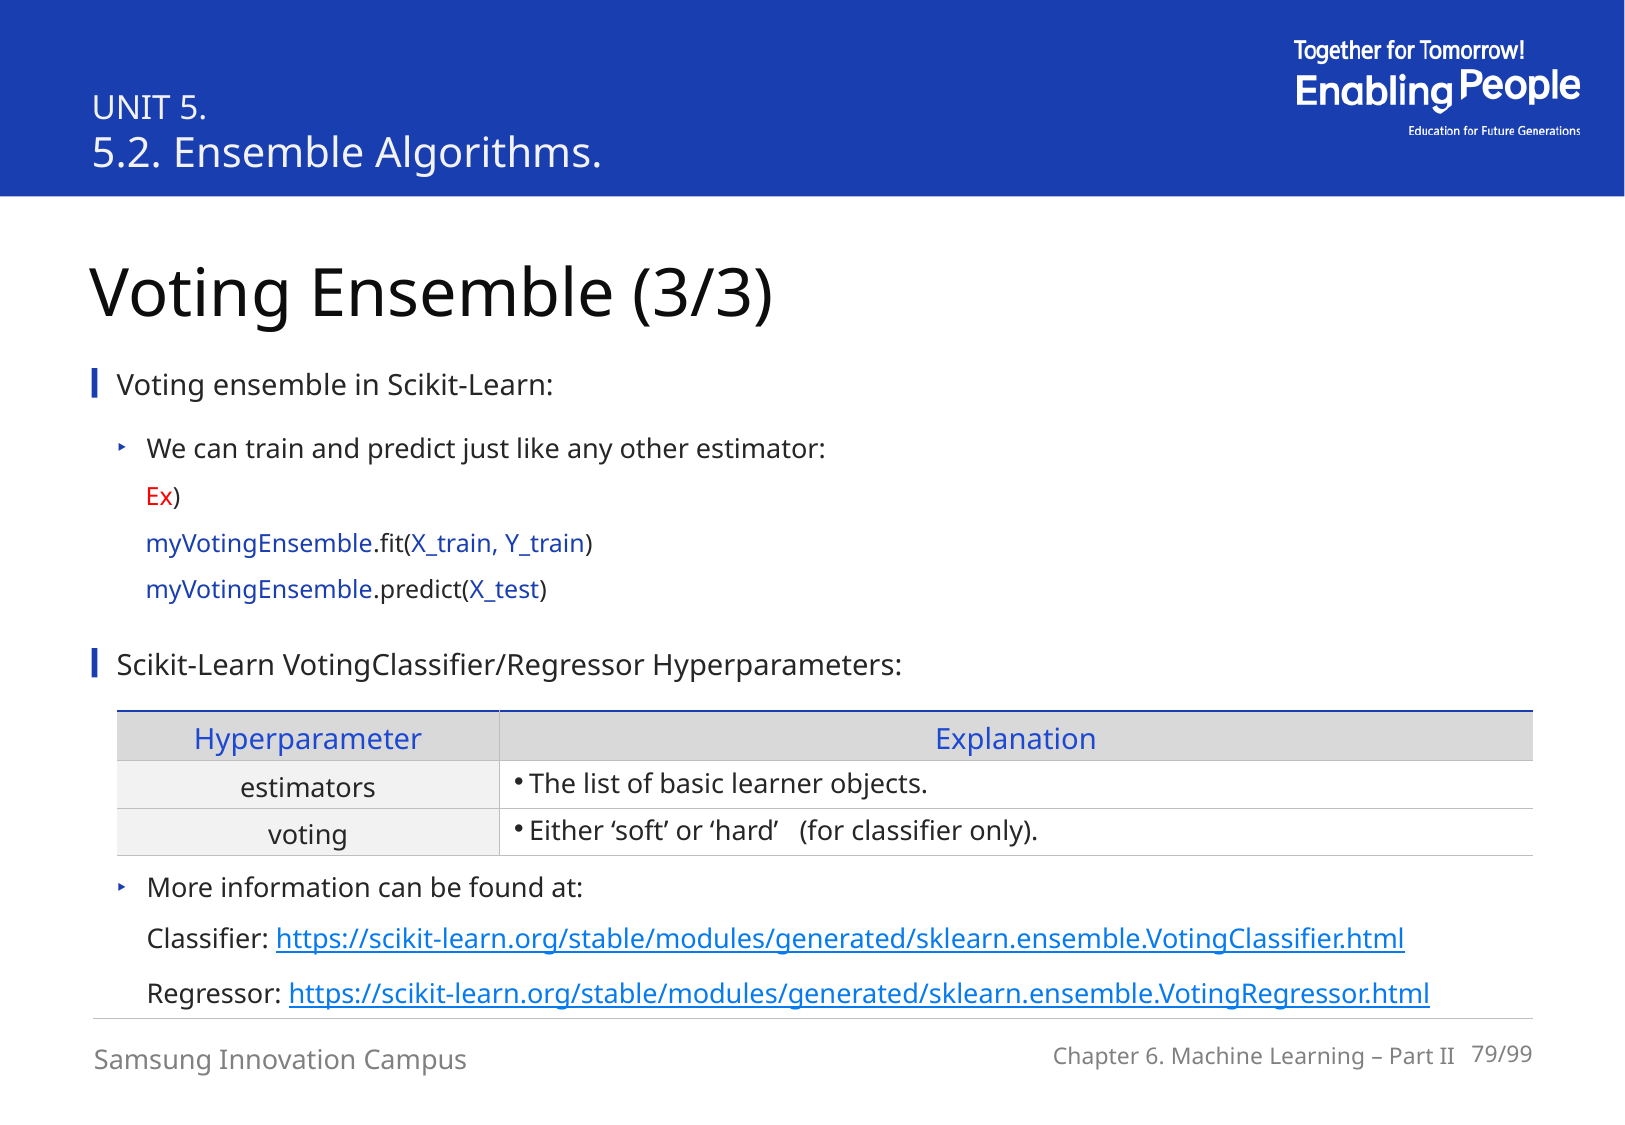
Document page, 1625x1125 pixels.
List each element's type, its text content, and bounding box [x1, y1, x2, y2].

table_header Explanation [500, 712, 1533, 760]
table_cell voting [117, 809, 499, 842]
text_box We can train and predict just like any other estimator: Ex) myVotingEnsemble.fit(X_train, Y_train) myVotingEnsemble.predict(X_test) [116, 418, 1534, 616]
text_box More information can be found at: Classifier: https://scikit-learn.org/stable/modules/generated/sklearn.ensemble.VotingClassifier.html Regressor: https://scikit-learn.org/stable/modules/generated/sklearn.ensemble.VotingRegressor.html [116, 842, 1534, 1026]
table_cell estimators [117, 761, 499, 808]
table_cell Either ‘soft’ or ‘hard’ (for classifier only). [500, 809, 1533, 842]
table_cell The list of basic learner objects. [500, 761, 1533, 808]
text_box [91, 646, 1533, 682]
text_box Voting Ensemble (3/3) [89, 249, 1534, 331]
table_header Hyperparameter [117, 712, 499, 760]
picture [1294, 40, 1580, 135]
text_box UNIT 5. 5.2. Ensemble Algorithms. [91, 85, 1048, 177]
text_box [91, 366, 1533, 402]
